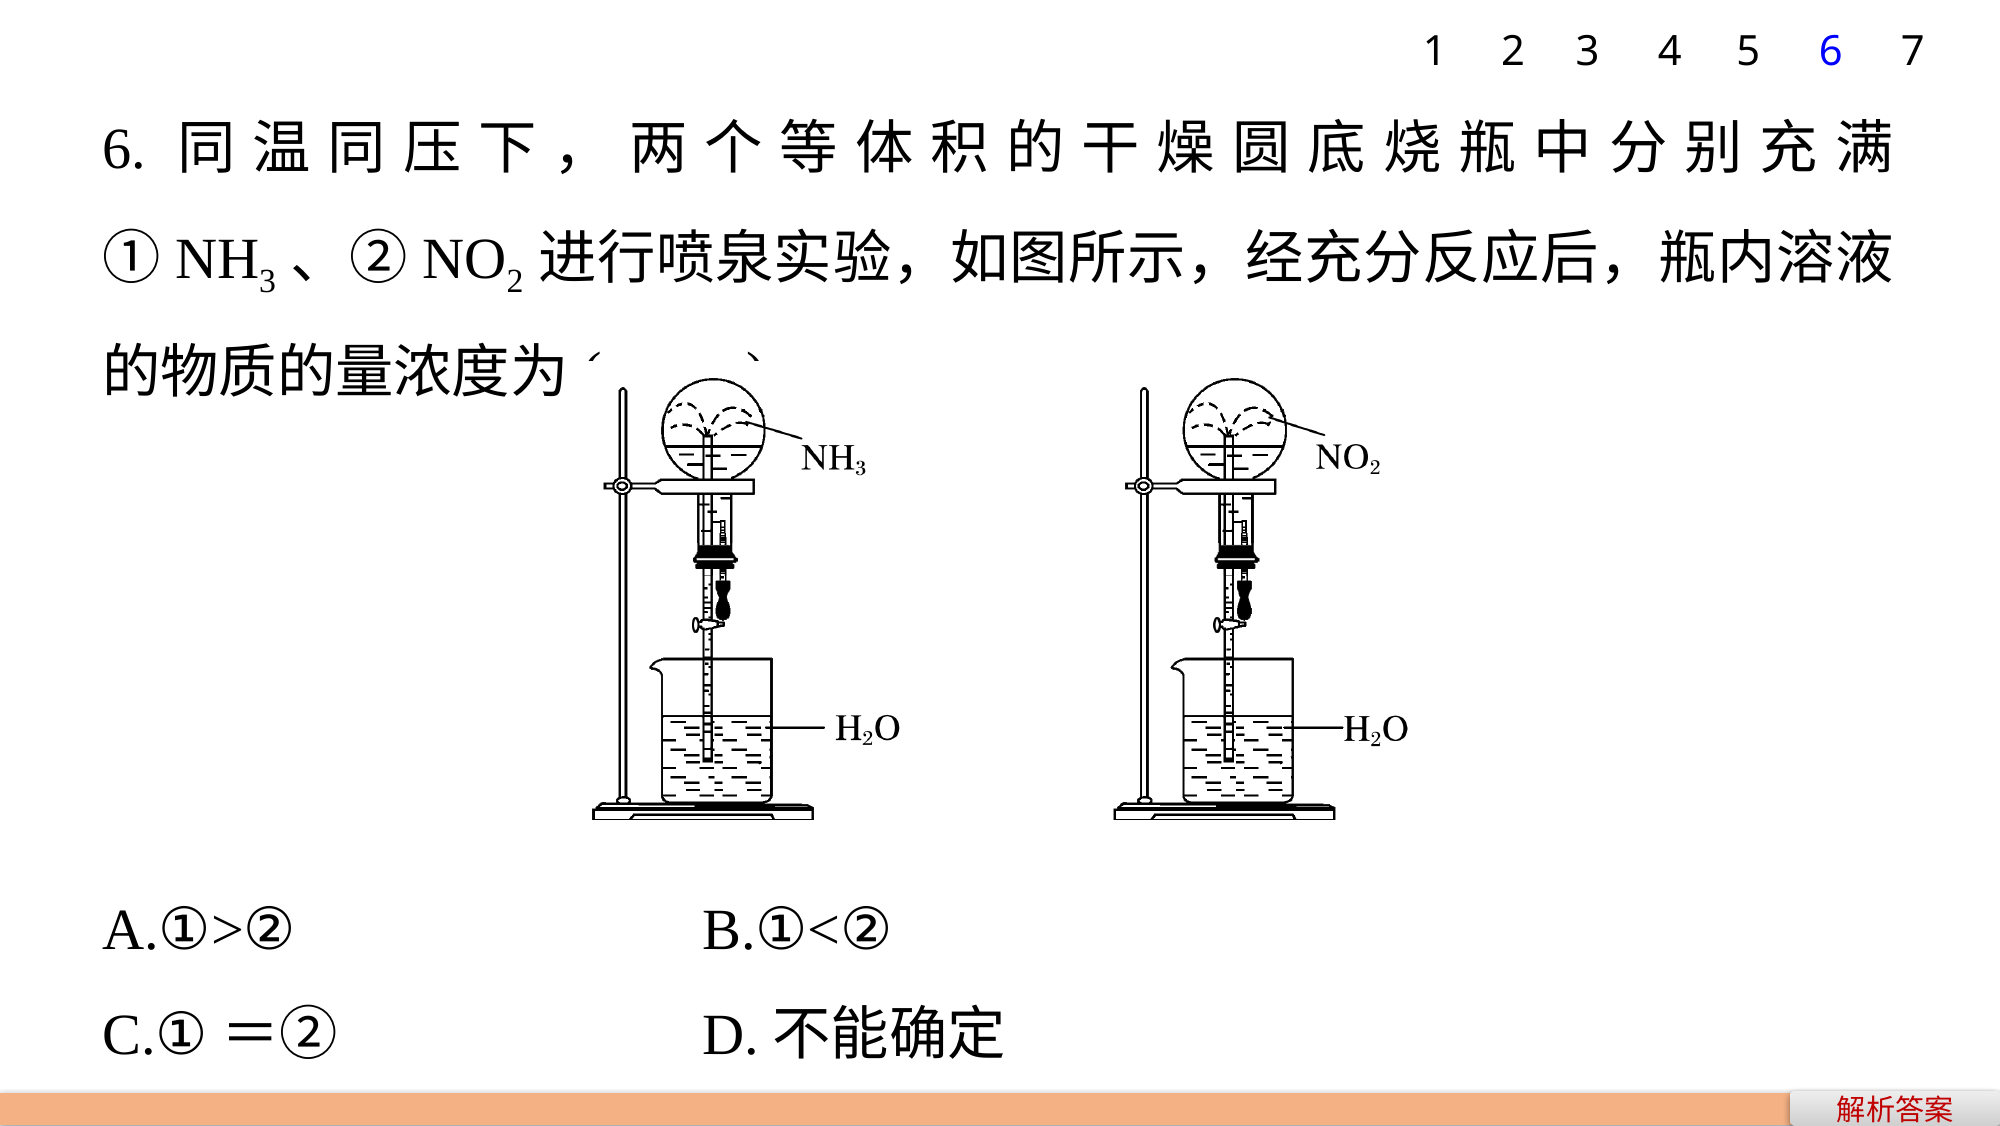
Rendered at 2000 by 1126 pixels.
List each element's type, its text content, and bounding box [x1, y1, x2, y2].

text_box [0, 1092, 1787, 1126]
text_box 2 [1483, 1, 1546, 97]
text_box 4 [1636, 1, 1702, 97]
text_box A.①>② B.①<② C.①＝② D.不能确定 [82, 846, 1914, 1076]
text_box 3 [1562, 1, 1620, 97]
text_box 解析答案 [1788, 1089, 2000, 1126]
text_box 6 [1797, 1, 1863, 97]
picture [582, 361, 1413, 838]
text_box 1 [1401, 1, 1467, 97]
text_box 5 [1715, 1, 1781, 97]
text_box 7 [1879, 1, 1945, 96]
text_box 6.同温同压下，两个等体积的干燥圆底烧瓶中分别充满①NH3、②NO2进行喷泉实验，如图所示，经充分反应后，瓶内溶液的物质的量浓度为( ) [82, 65, 1914, 415]
